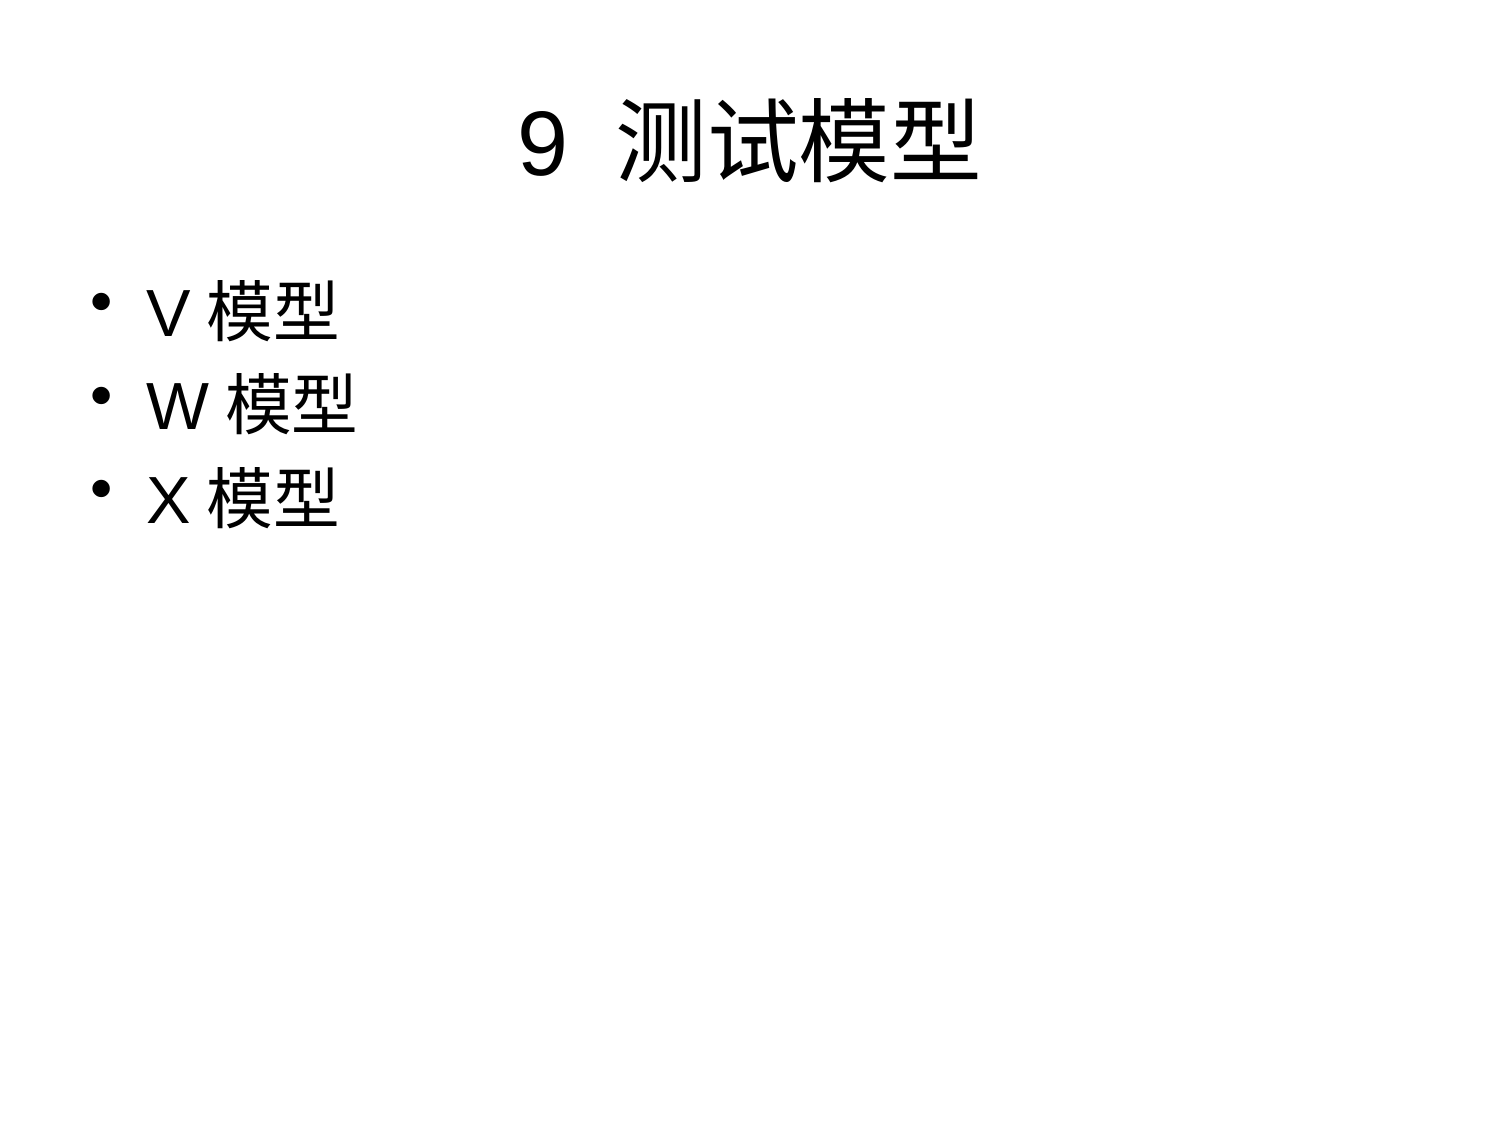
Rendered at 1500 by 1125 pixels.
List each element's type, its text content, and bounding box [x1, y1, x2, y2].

list V模型 W模型 X模型 [75, 262, 1425, 1005]
title 9 测试模型 [75, 45, 1425, 233]
